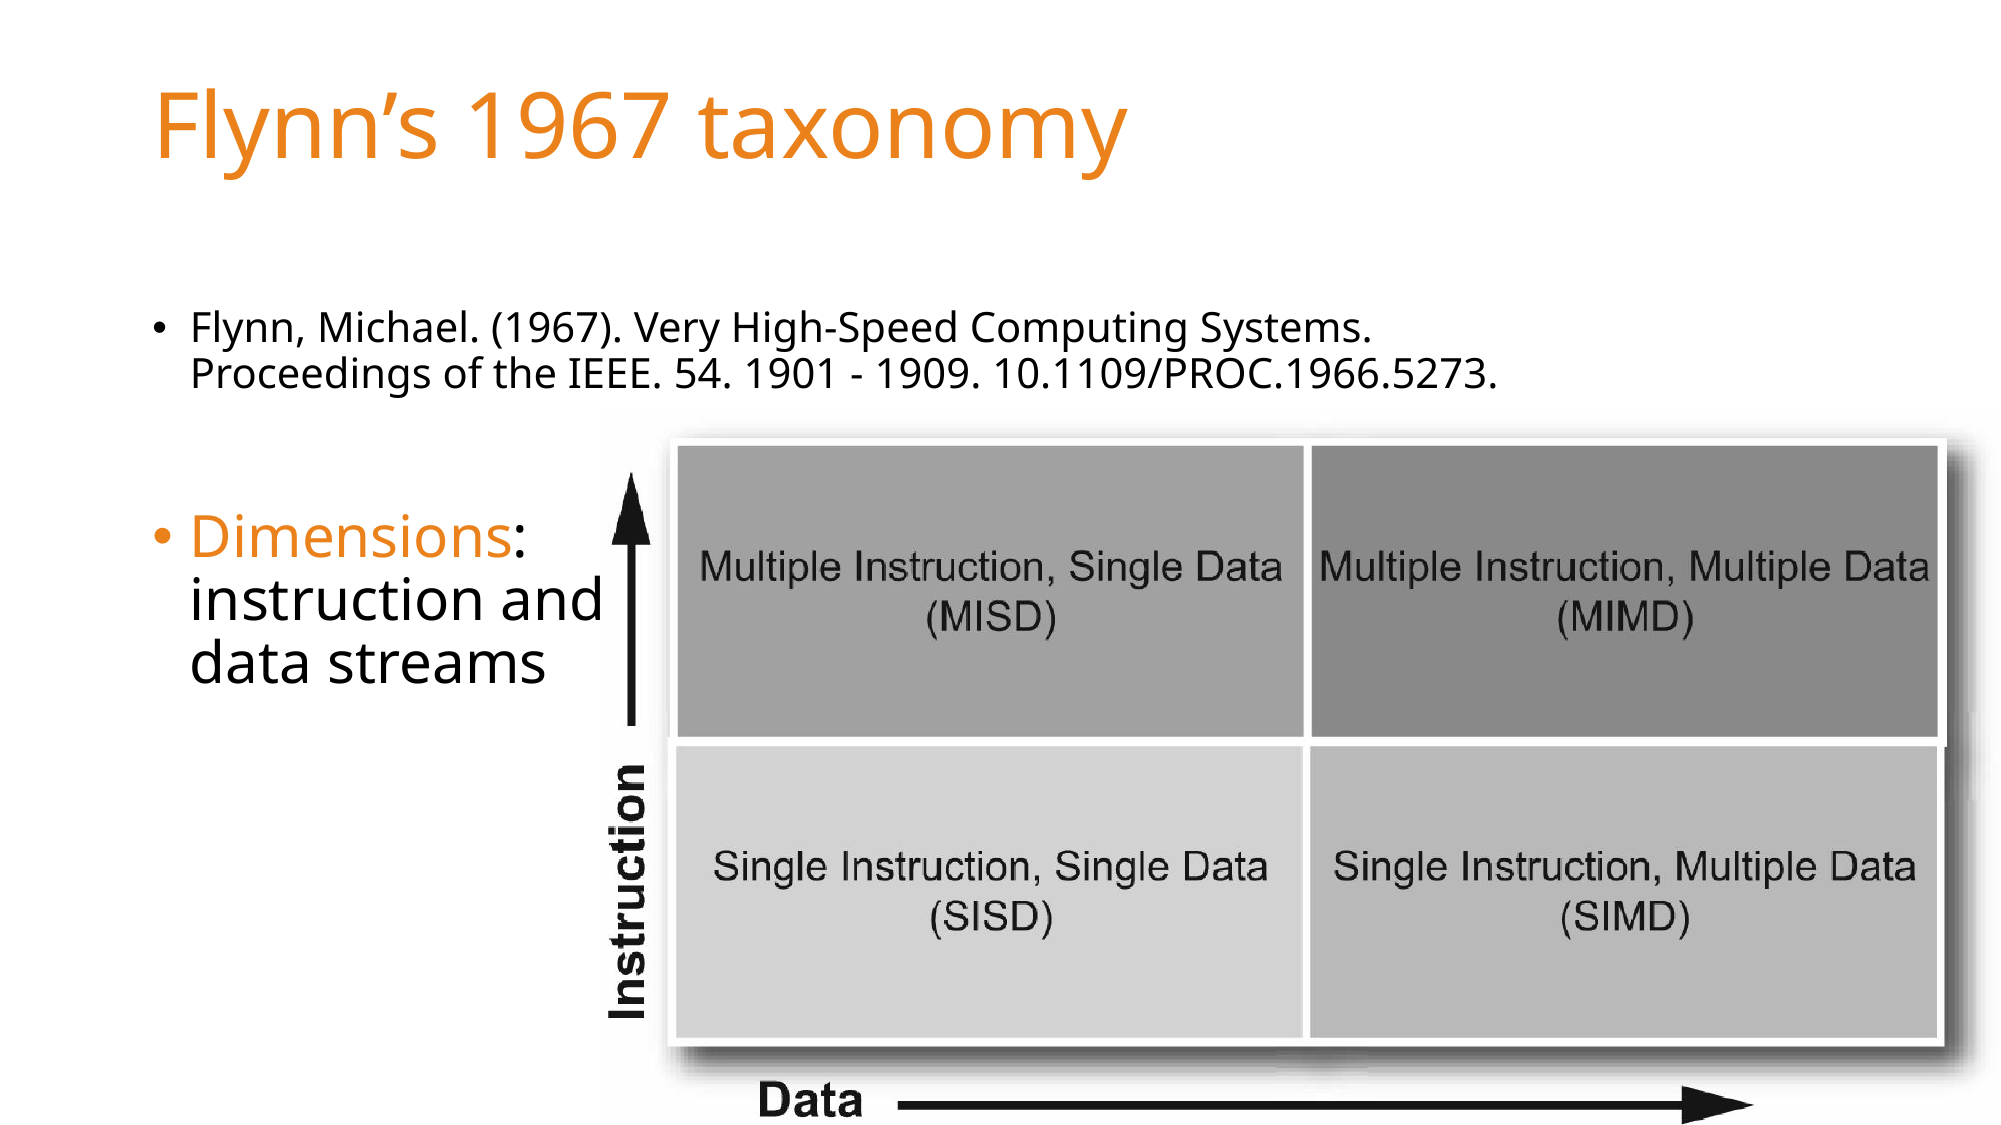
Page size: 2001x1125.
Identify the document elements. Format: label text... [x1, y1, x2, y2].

text_box Dimensions: instruction and data streams [137, 499, 601, 830]
picture [601, 411, 2000, 1125]
list Flynn, Michael. (1967). Very High-Speed Computing Systems. Proceedings of the IEEE. 54. 1901 - 1909. 10.1109/PROC.1966.5273. [137, 299, 1621, 412]
title Flynn’s 1967 taxonomy [137, 20, 1863, 238]
